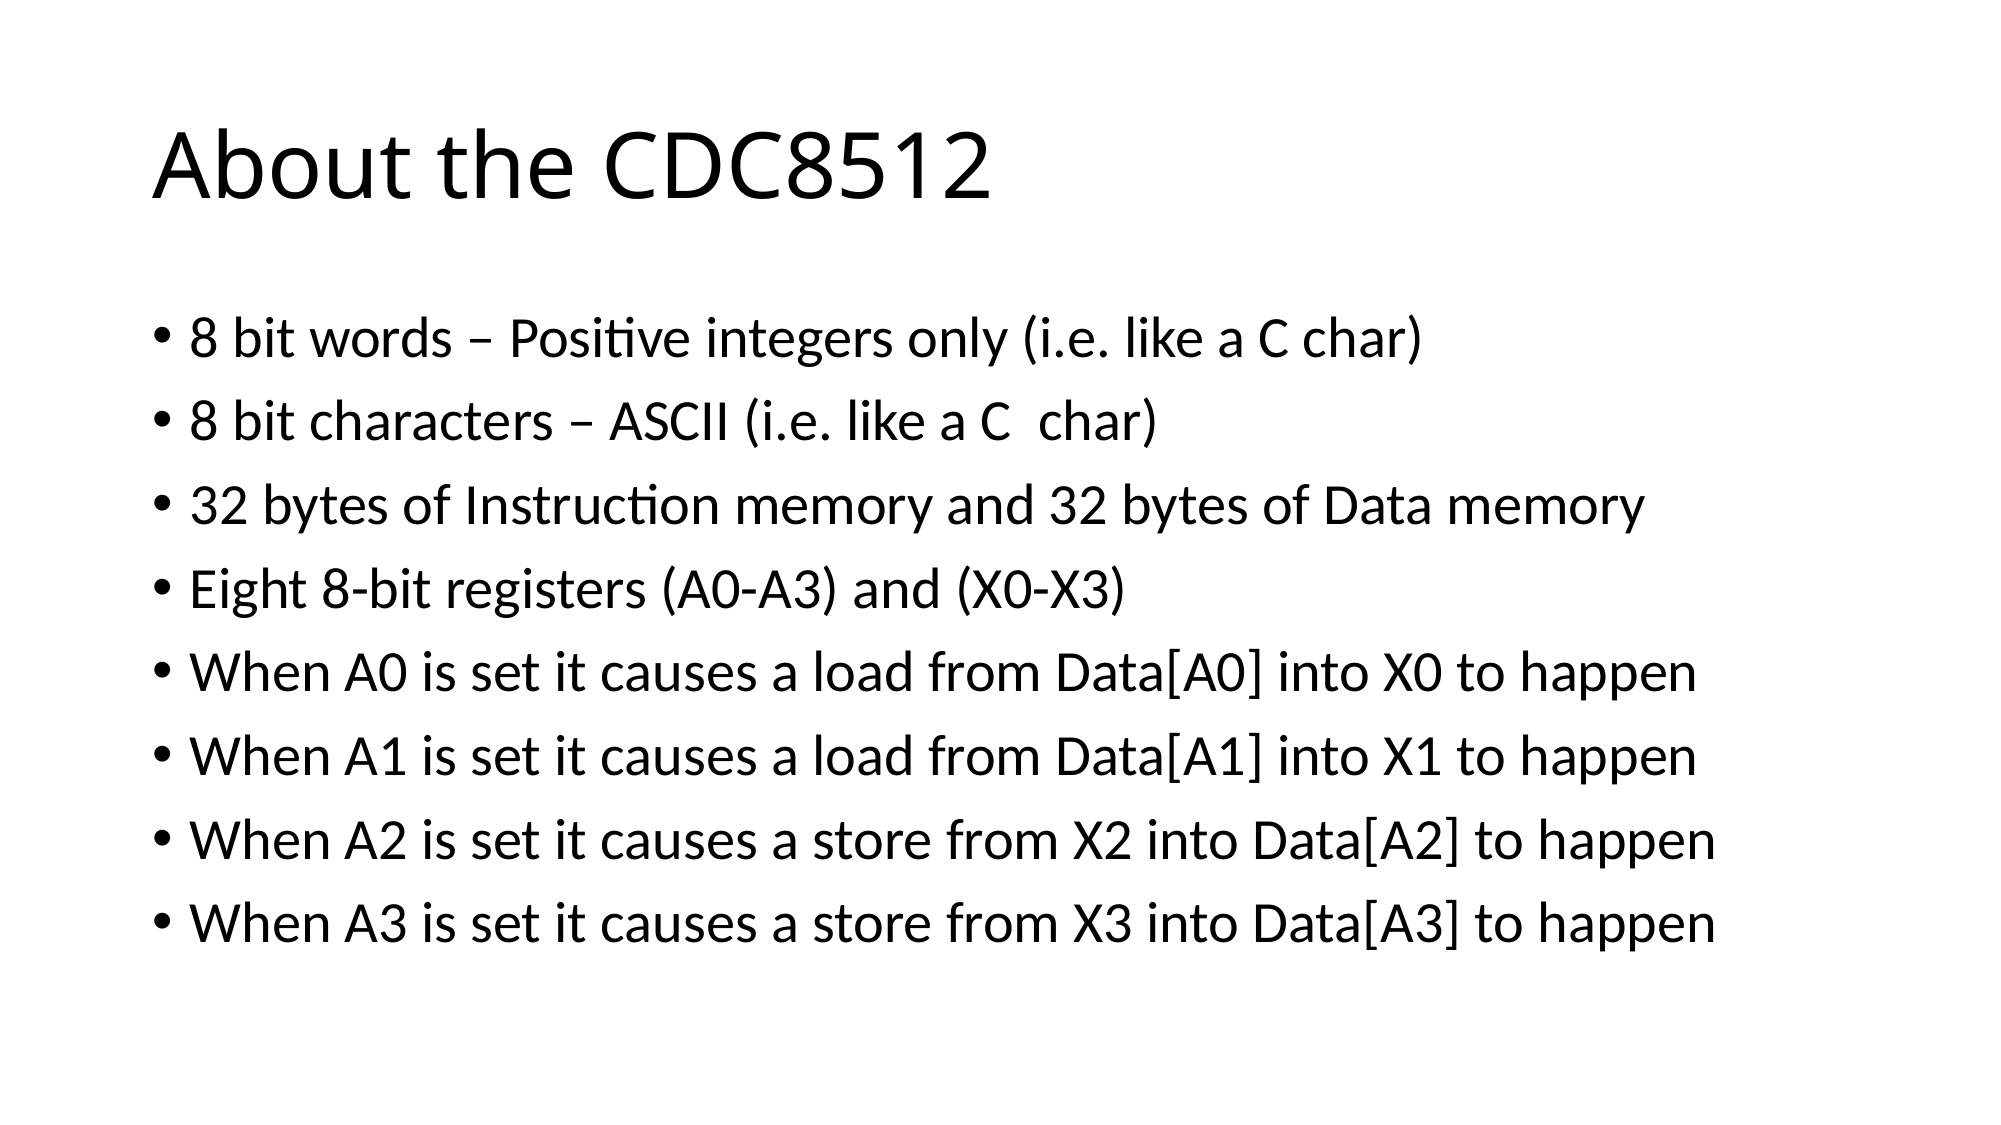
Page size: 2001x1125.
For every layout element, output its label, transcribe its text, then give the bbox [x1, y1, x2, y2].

title About the CDC8512 [137, 59, 1863, 278]
list 8 bit words – Positive integers only (i.e. like a C char) 8 bit characters – ASCII (i.e. like a C char) 32 bytes of Instruction memory and 32 bytes of Data memory Eight 8-bit registers (A0-A3) and (X0-X3) When A0 is set it causes a load from Data[A0] into X0 to happen When A1 is set it causes a load from Data[A1] into X1 to happen When A2 is set it causes a store from X2 into Data[A2] to happen When A3 is set it causes a store from X3 into Data[A3] to happen [137, 299, 1863, 1014]
